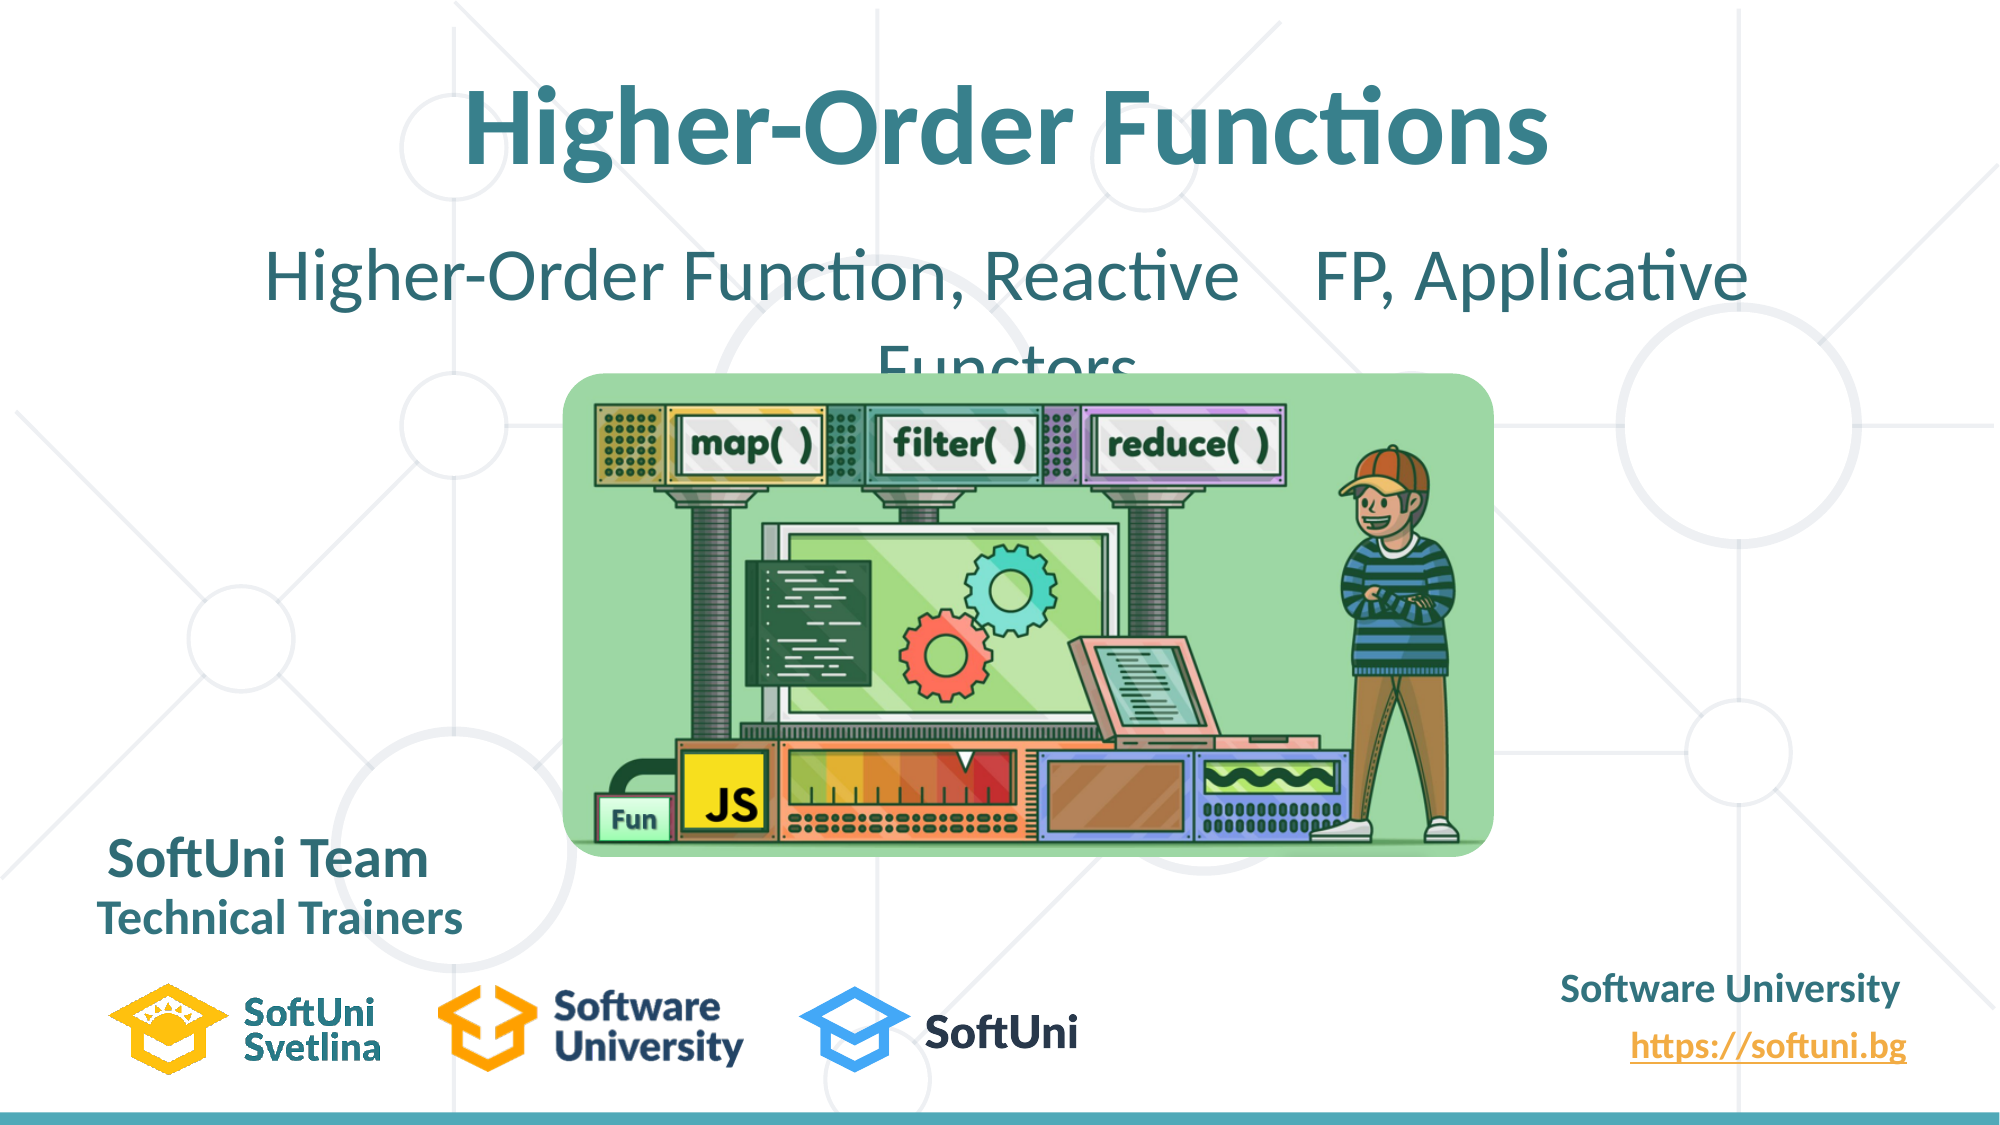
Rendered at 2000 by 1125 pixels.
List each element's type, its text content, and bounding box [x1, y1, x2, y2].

picture [438, 985, 744, 1072]
title Higher-Order Functions [108, 41, 1907, 199]
picture [106, 983, 381, 1075]
picture [789, 977, 1087, 1081]
subtitle Higher-Order Function, Reactive FP, Applicative Functors [108, 214, 1907, 339]
list SoftUni Team [101, 808, 710, 896]
list Technical Trainers [90, 875, 580, 951]
list https://softuni.bg [1624, 1013, 1927, 1073]
list Software University [1422, 951, 1907, 1017]
picture [562, 373, 1495, 858]
